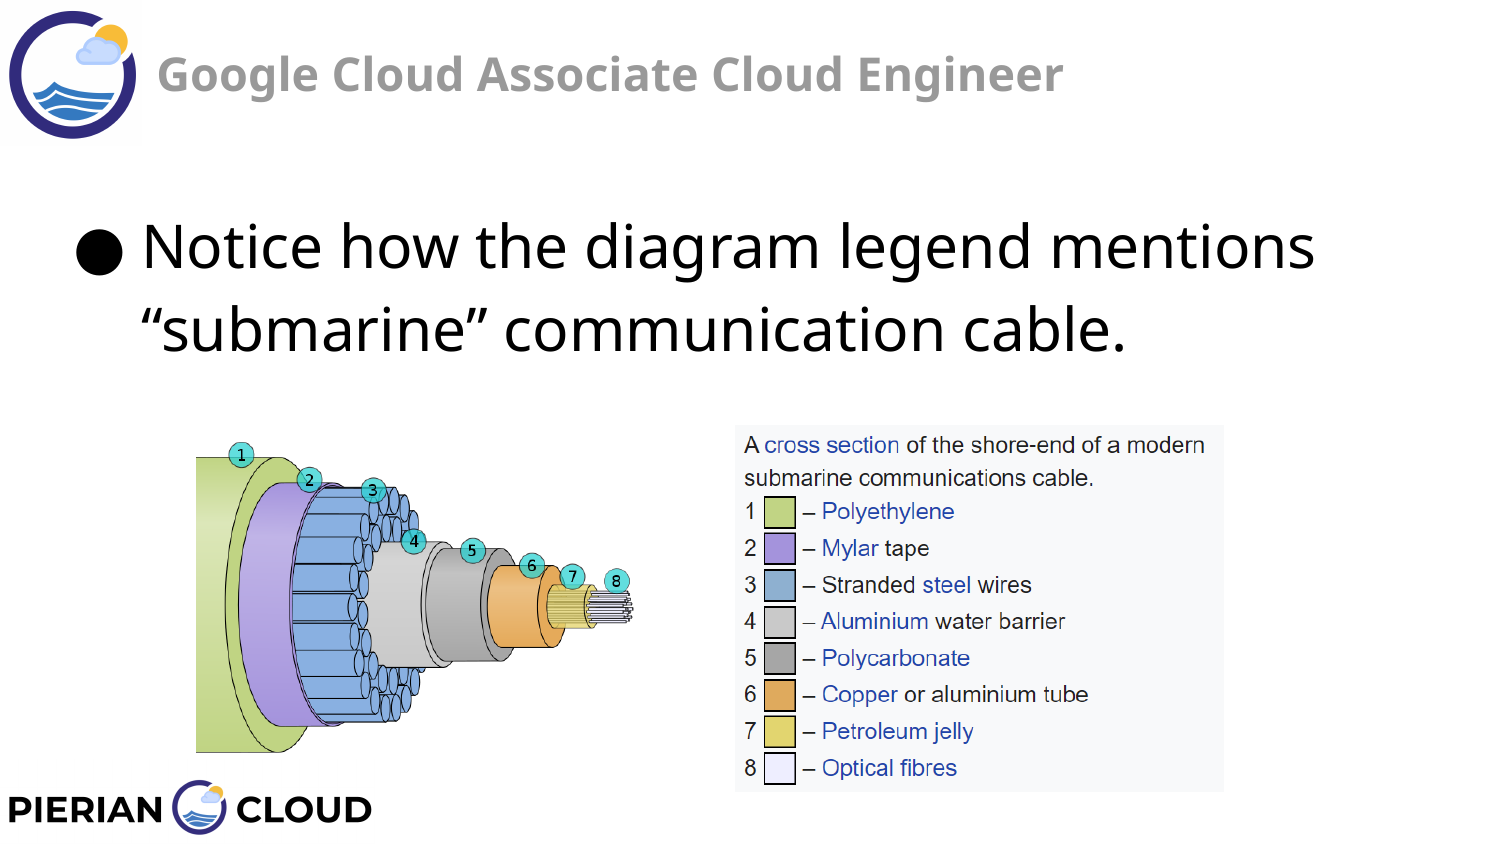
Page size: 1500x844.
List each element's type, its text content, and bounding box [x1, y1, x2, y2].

title Google Cloud Associate Cloud Engineer [146, 25, 1420, 120]
picture [735, 425, 1224, 792]
picture [0, 0, 142, 146]
subtitle Notice how the diagram legend mentions “submarine” communication cable. [51, 189, 1476, 750]
picture [0, 421, 685, 844]
